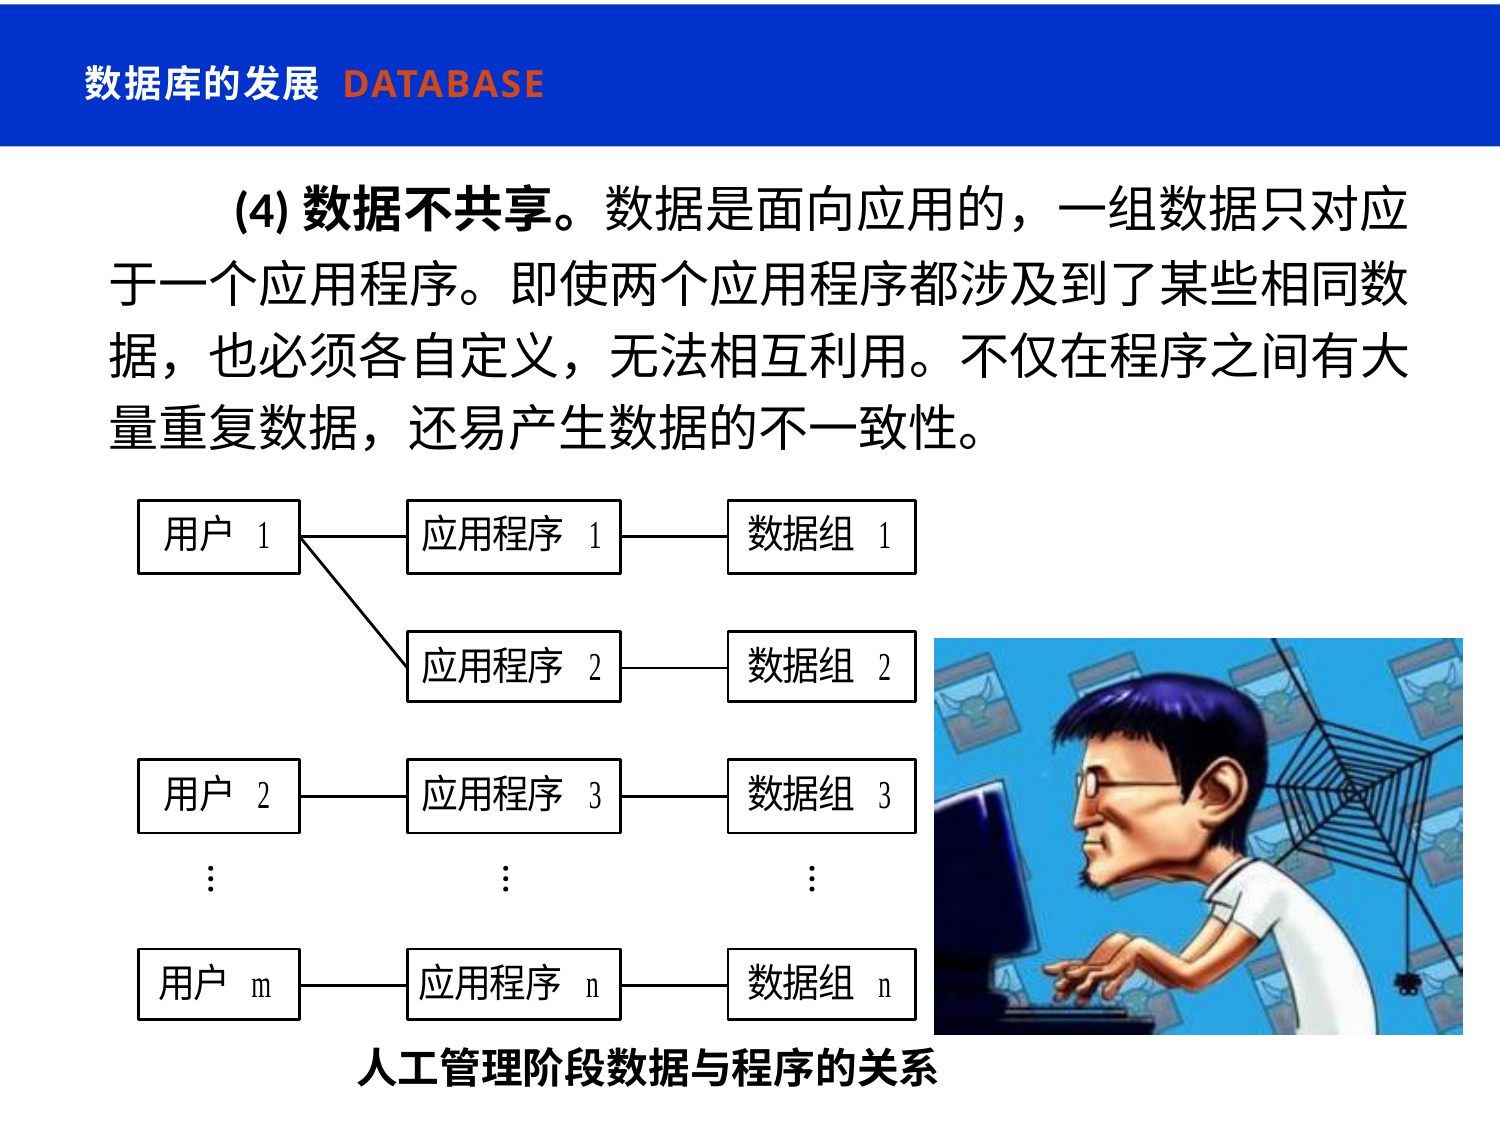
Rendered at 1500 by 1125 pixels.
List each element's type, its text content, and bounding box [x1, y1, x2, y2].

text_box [126, 487, 930, 1035]
text_box 人工管理阶段数据与程序的关系 [265, 1041, 1041, 1100]
picture [934, 638, 1463, 1035]
text_box 数据库的发展 Database [70, 46, 1172, 118]
list (4)数据不共享。数据是面向应用的，一组数据只对应于一个应用程序。即使两个应用程序都涉及到了某些相同数据，也必须各自定义，无法相互利用。不仅在程序之间有大量重复数据，还易产生数据的不一致性。 [37, 137, 1425, 1013]
